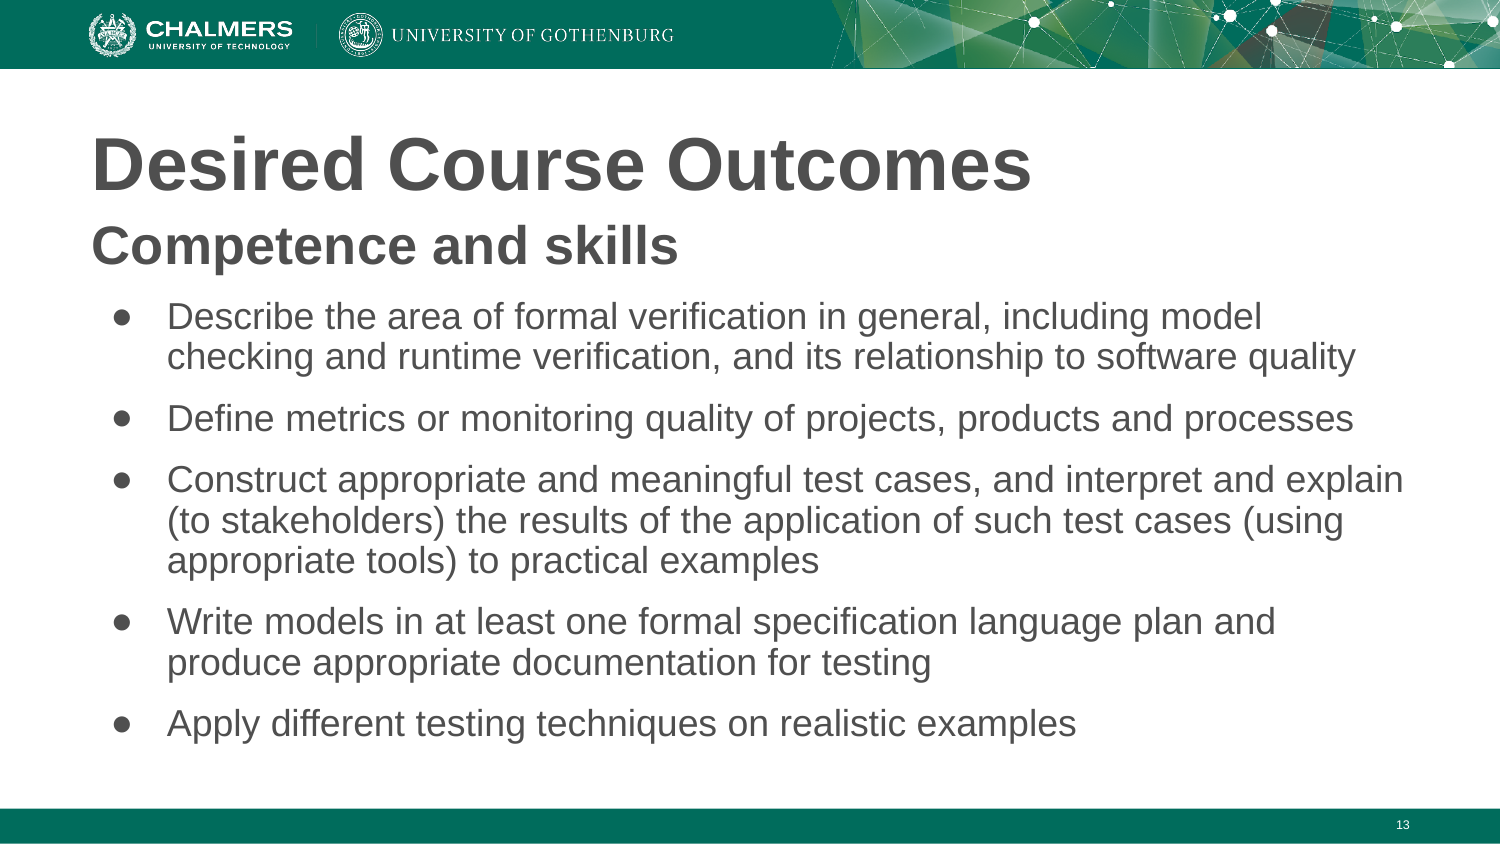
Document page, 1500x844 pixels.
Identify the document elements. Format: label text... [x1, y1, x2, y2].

list Competence and skills Describe the area of formal verification in general, including model checking and runtime verification, and its relationship to software quality Define metrics or monitoring quality of projects, products and processes Construct appropriate and meaningful test cases, and interpret and explain (to stakeholders) the results of the application of such test cases (using appropriate tools) to practical examples Write models in at least one formal specification language plan and produce appropriate documentation for testing Apply different testing techniques on realistic examples [76, 210, 1425, 782]
picture [64, 0, 696, 85]
picture [759, 0, 1500, 68]
title Desired Course Outcomes [76, 100, 1425, 210]
slide_number ‹#› [1074, 809, 1425, 844]
